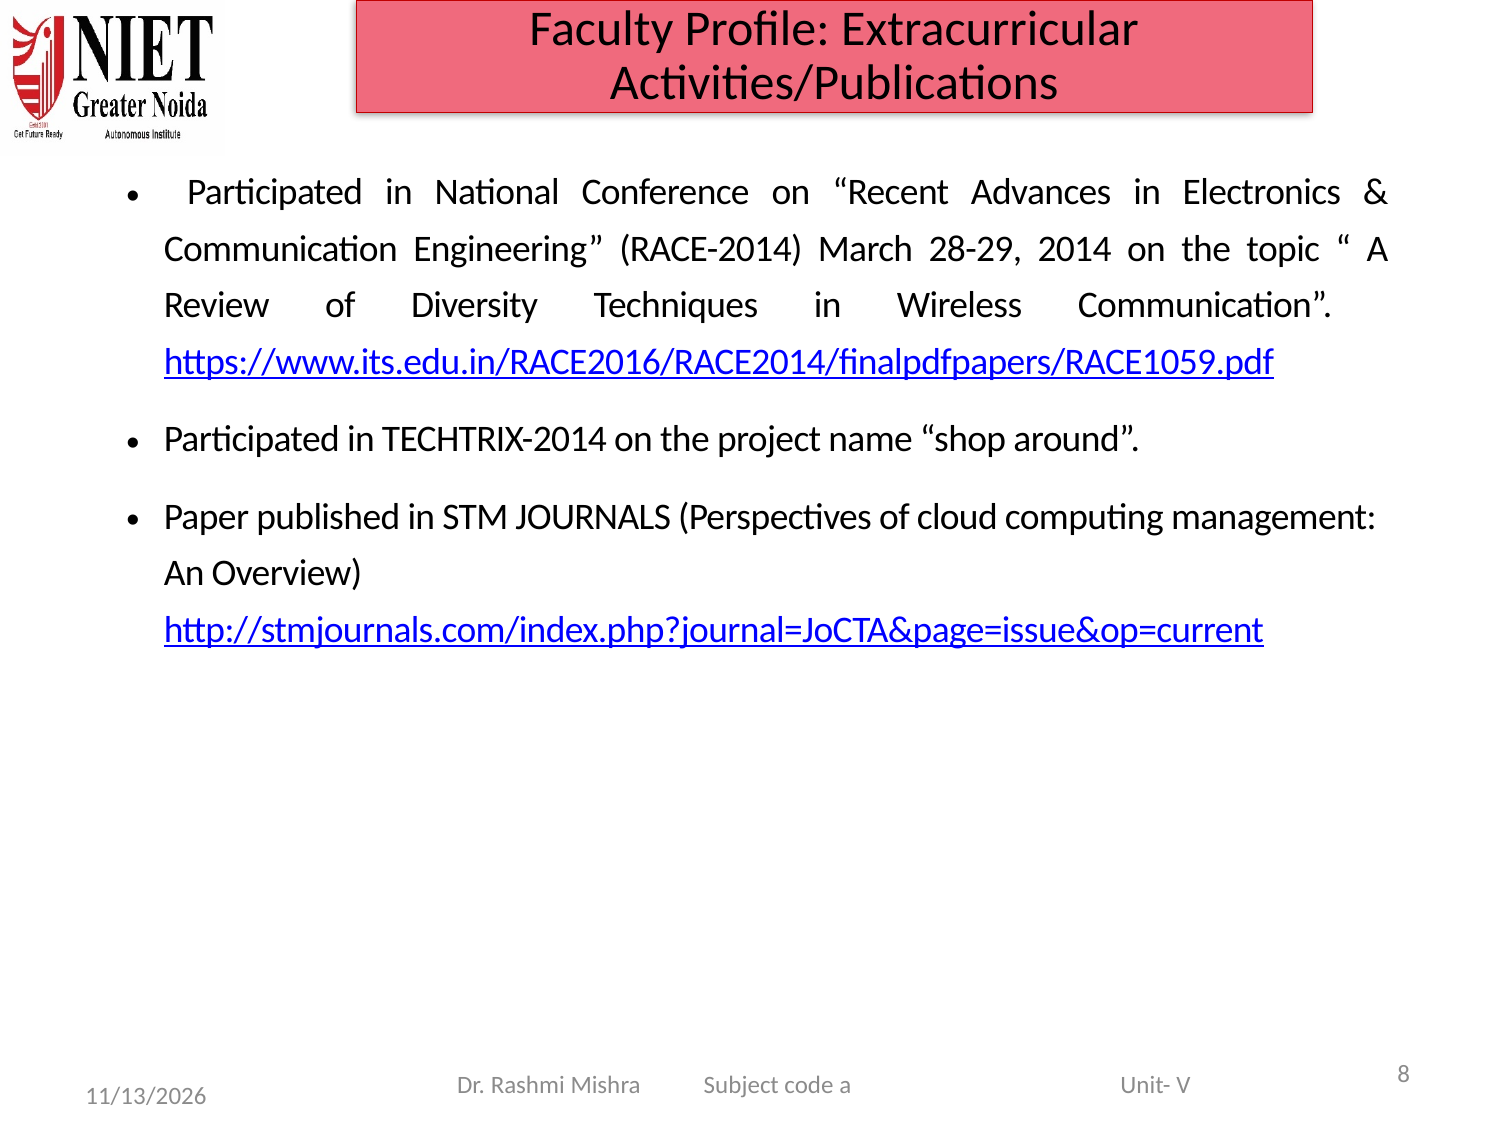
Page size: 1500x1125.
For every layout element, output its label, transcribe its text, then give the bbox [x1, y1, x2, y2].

picture [0, 0, 226, 156]
text_box Faculty Profile: Extracurricular Activities/Publications [356, 0, 1313, 113]
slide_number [70, 1065, 412, 1125]
footer Dr. Rashmi Mishra Subject code a Unit- V [412, 1042, 1238, 1125]
slide_number 8 [1074, 1042, 1425, 1103]
table_header Participated in National Conference on “Recent Advances in Electronics & Communication Engineering” (RACE-2014) March 28-29, 2014 on the topic “ A Review of Diversity Techniques in Wireless Communication”. https://www.its.edu.in/RACE2016/RACE2014/finalpdfpapers/RACE1059.pdf Participated in TECHTRIX-2014 on the project name “shop around”. Paper published in STM JOURNALS (Perspectives of cloud computing management: An Overview) http://stmjournals.com/index.php?journal=JoCTA&page=issue&op=current [126, 157, 1388, 948]
